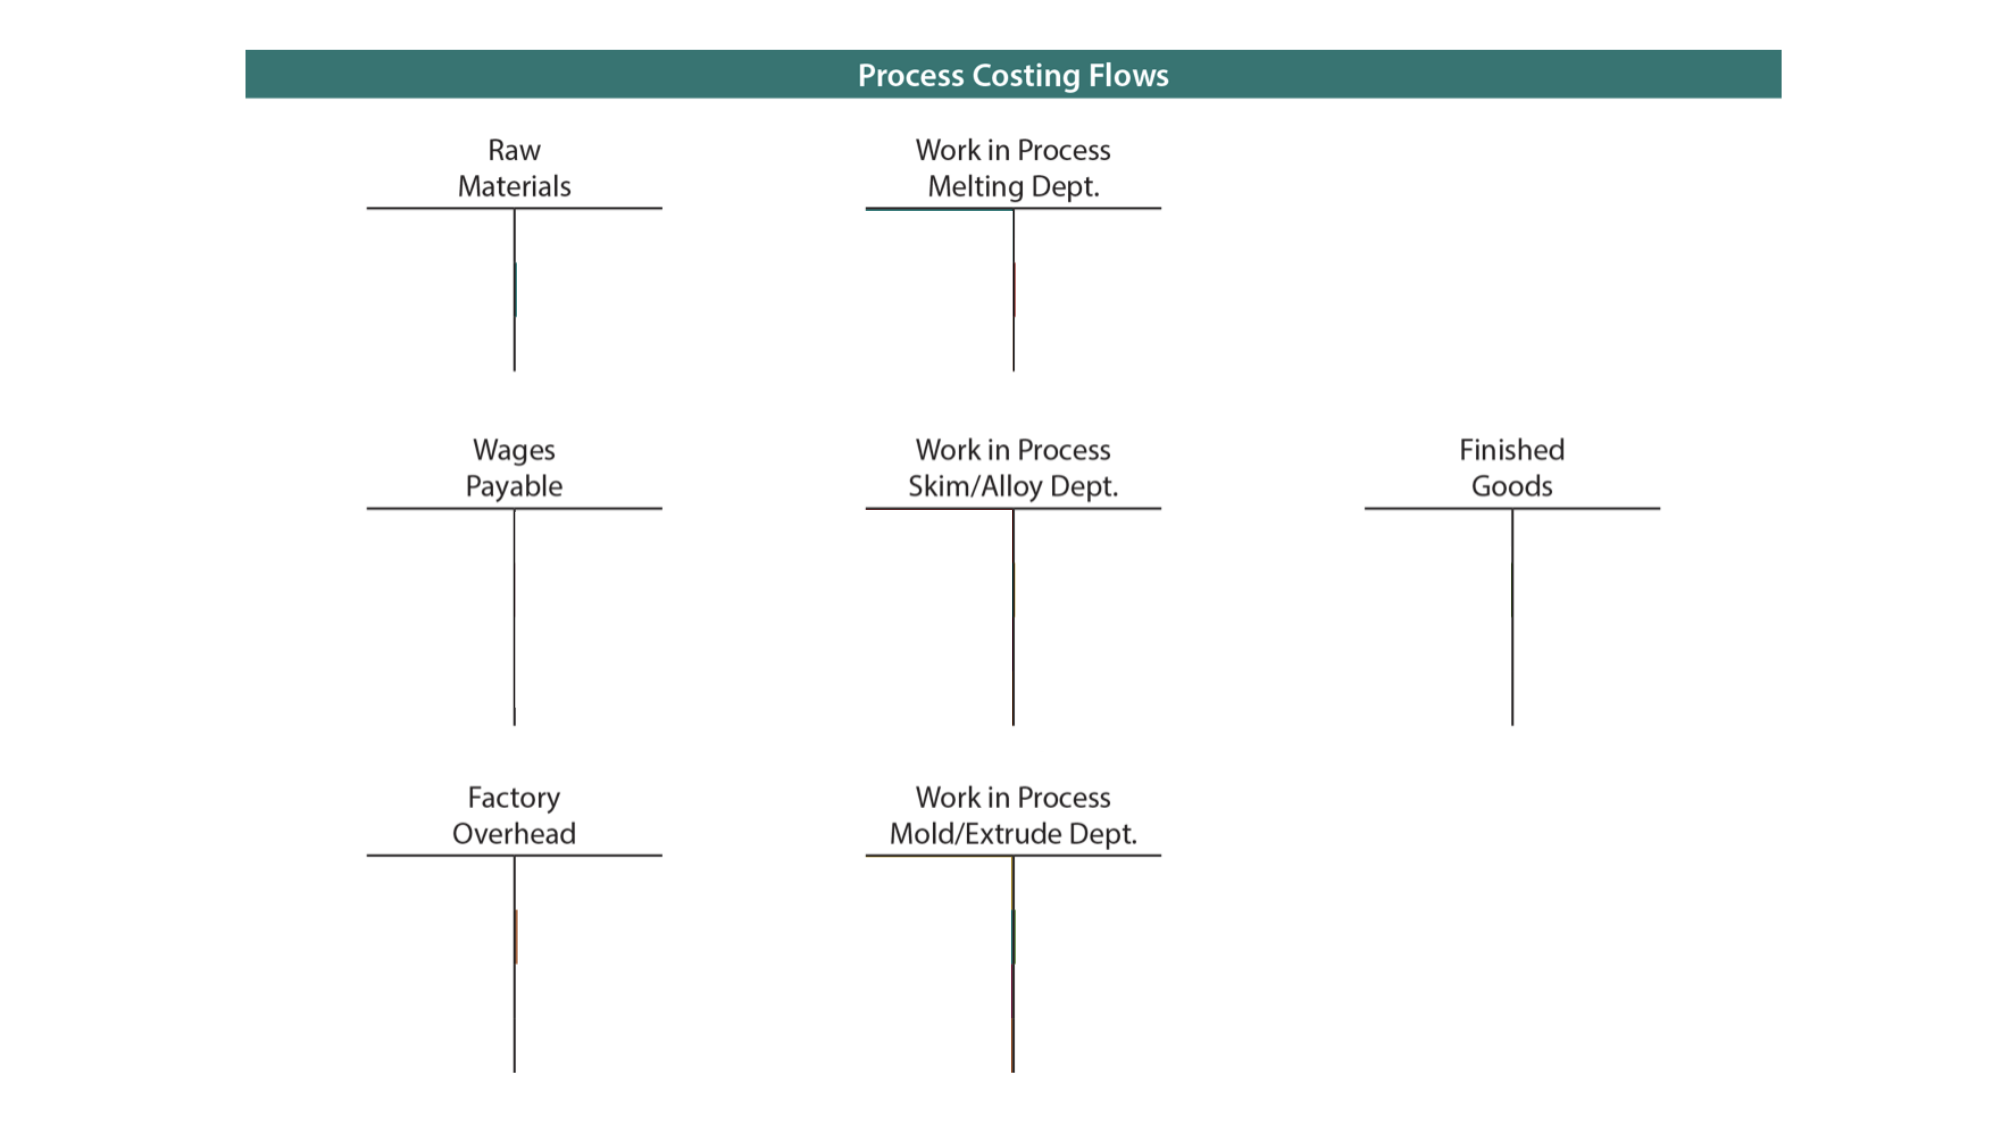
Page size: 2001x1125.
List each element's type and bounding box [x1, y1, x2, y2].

picture [199, 34, 1801, 1091]
